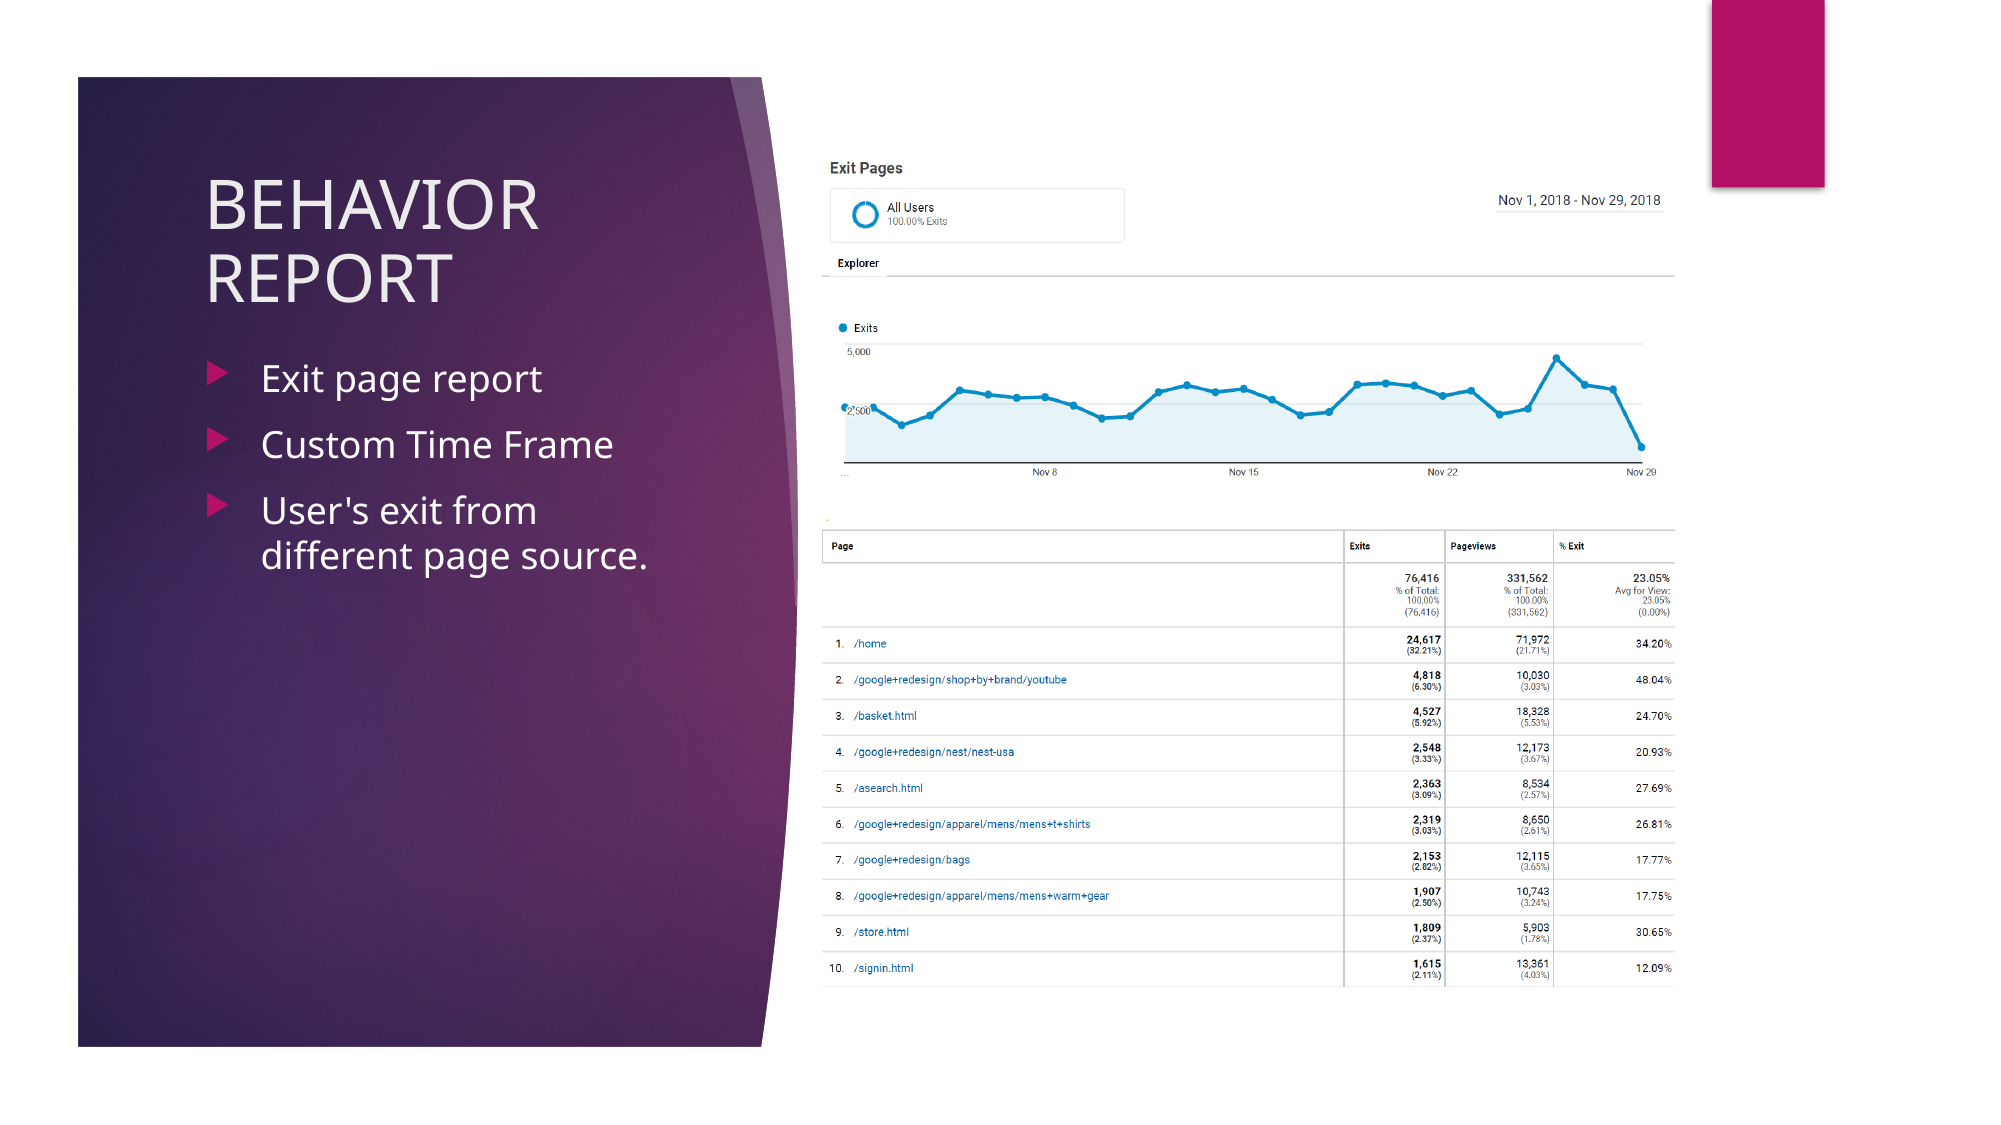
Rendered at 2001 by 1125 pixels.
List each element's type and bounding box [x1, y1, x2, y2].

text_box [0, 0, 2000, 1125]
picture [821, 159, 1675, 988]
